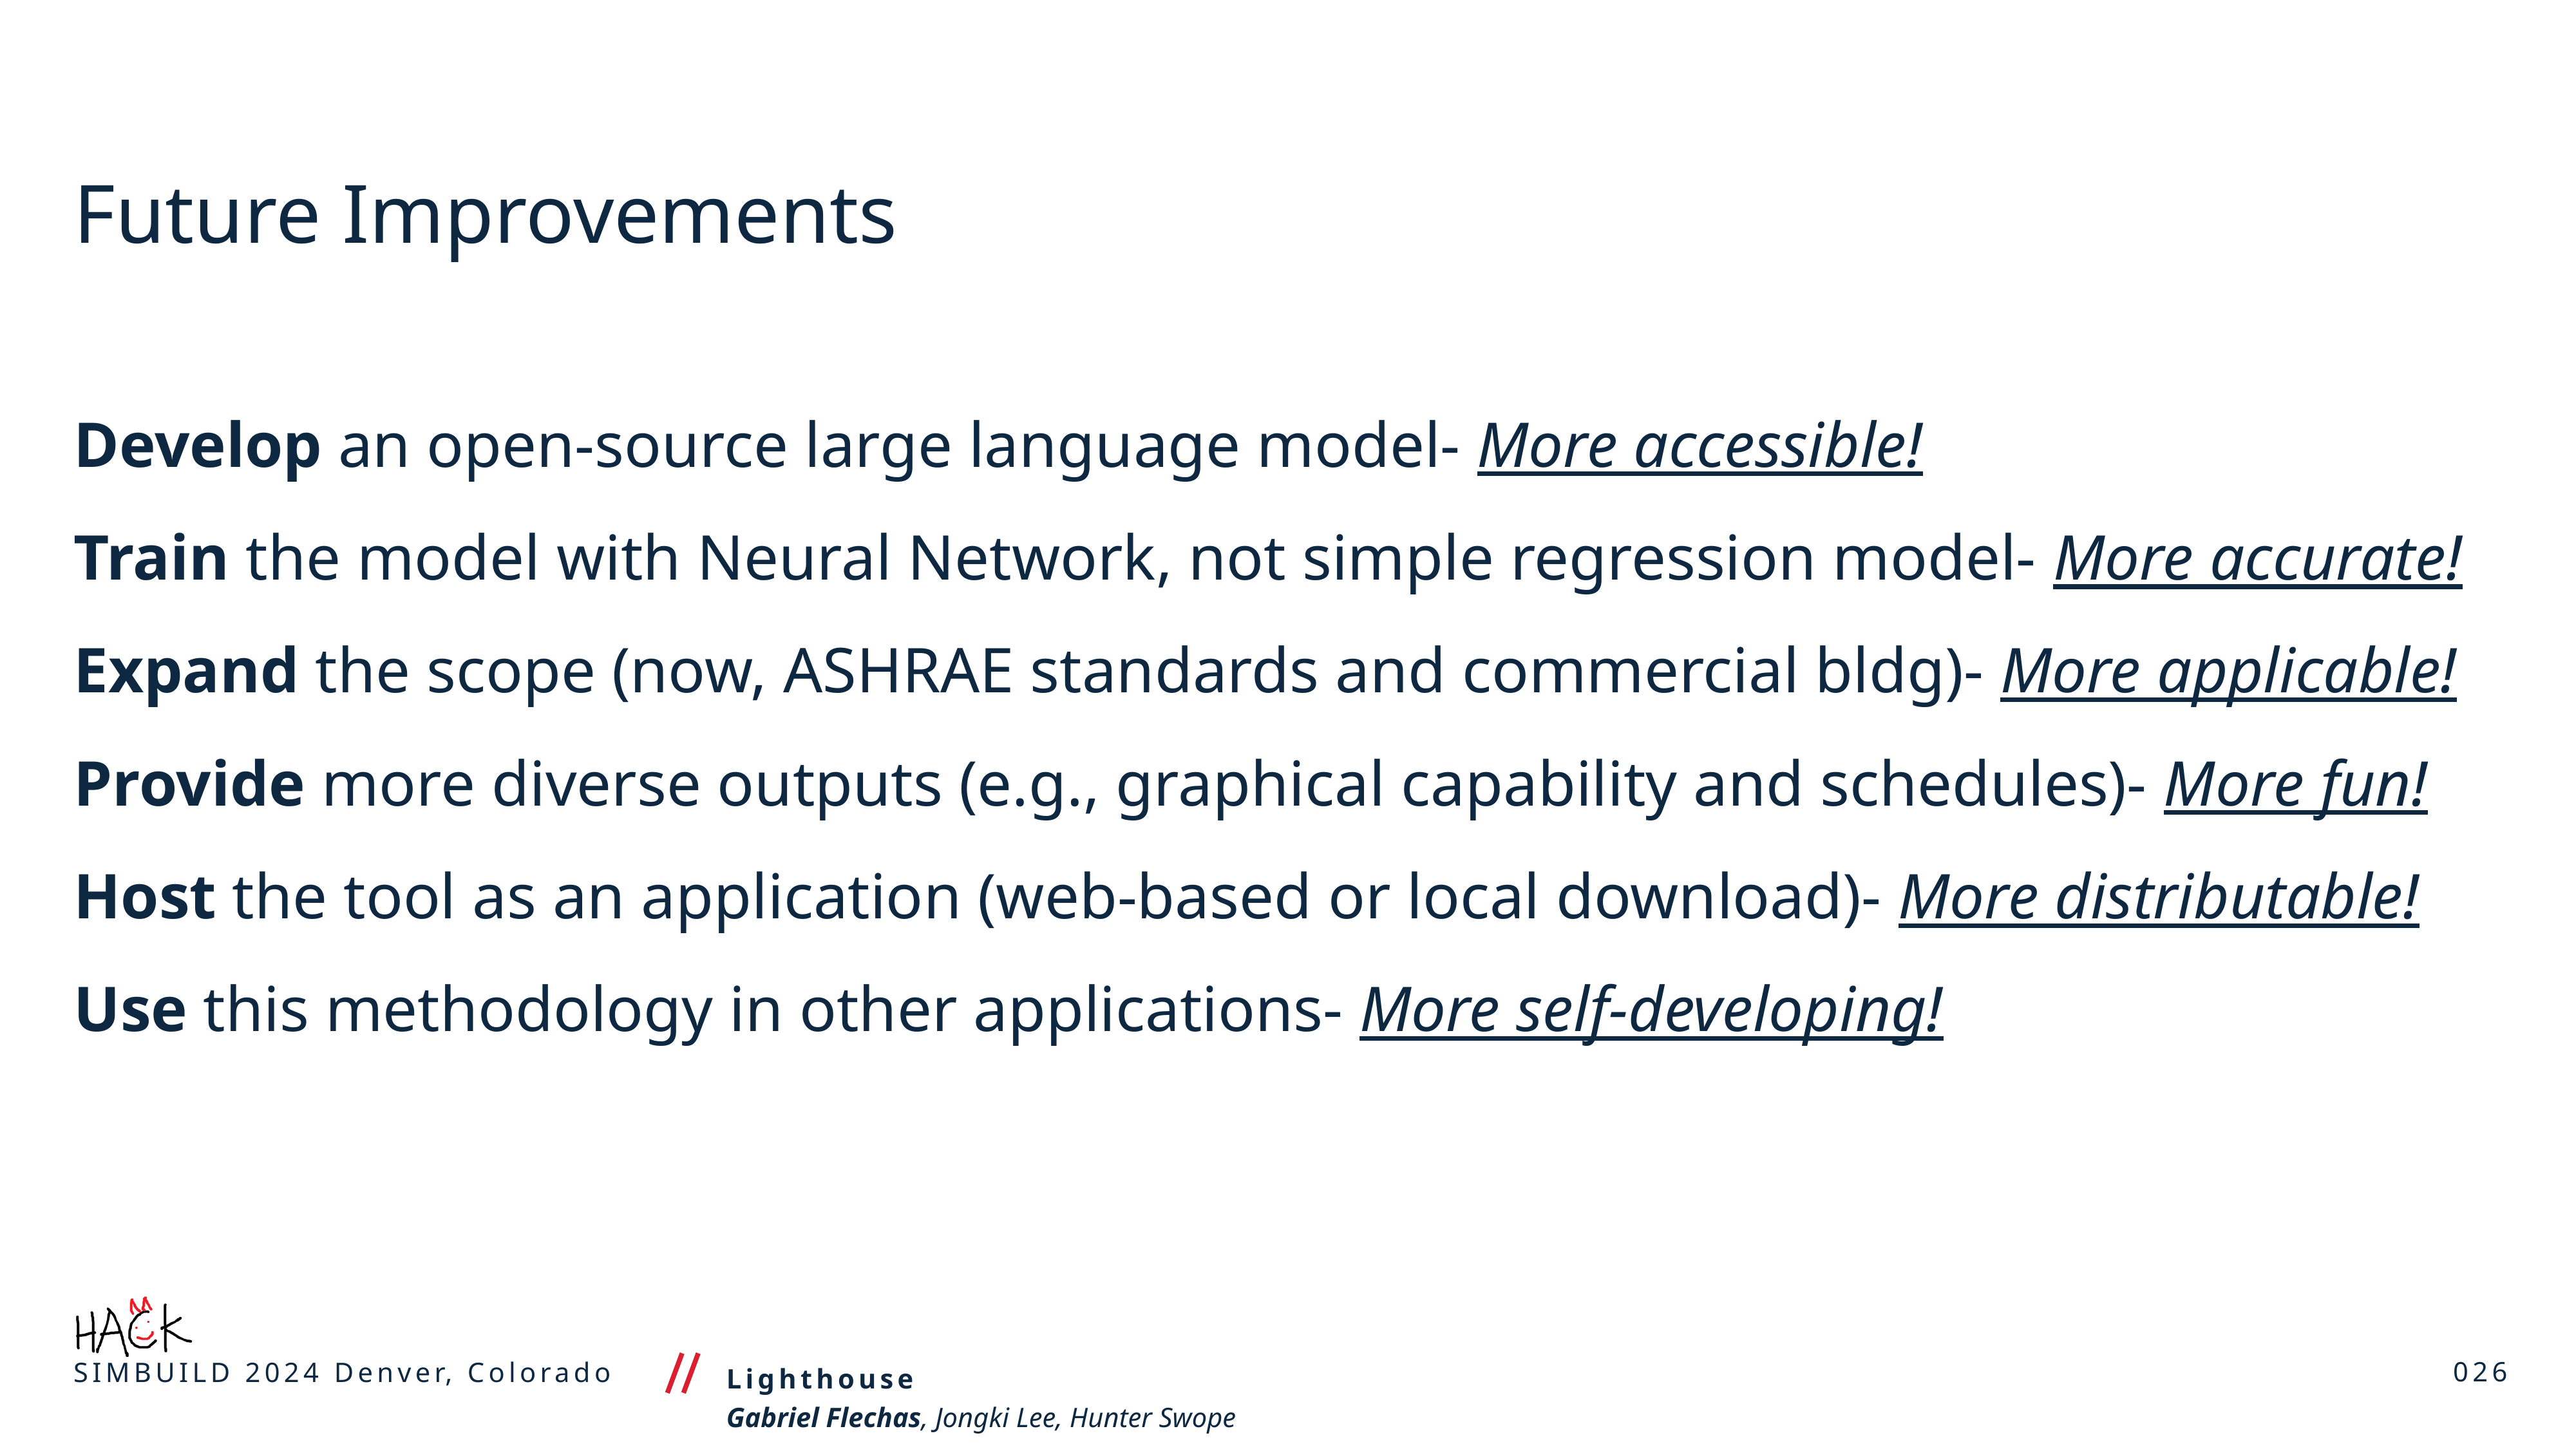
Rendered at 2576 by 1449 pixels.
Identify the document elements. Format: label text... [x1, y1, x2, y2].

list Gabriel Flechas, Jongki Lee, Hunter Swope [716, 1396, 2398, 1439]
title Future Improvements [64, 77, 2517, 357]
list Develop an open-source large language model- More accessible! Train the model with Neural Network, not simple regression model- More accurate! Expand the scope (now, ASHRAE standards and commercial bldg)- More applicable! Provide more diverse outputs (e.g., graphical capability and schedules)- More fun! Host the tool as an application (web-based or local download)- More distributable! Use this methodology in other applications- More self-developing! [64, 385, 2543, 1305]
list Lighthouse [716, 1357, 2398, 1396]
picture [73, 1295, 193, 1358]
